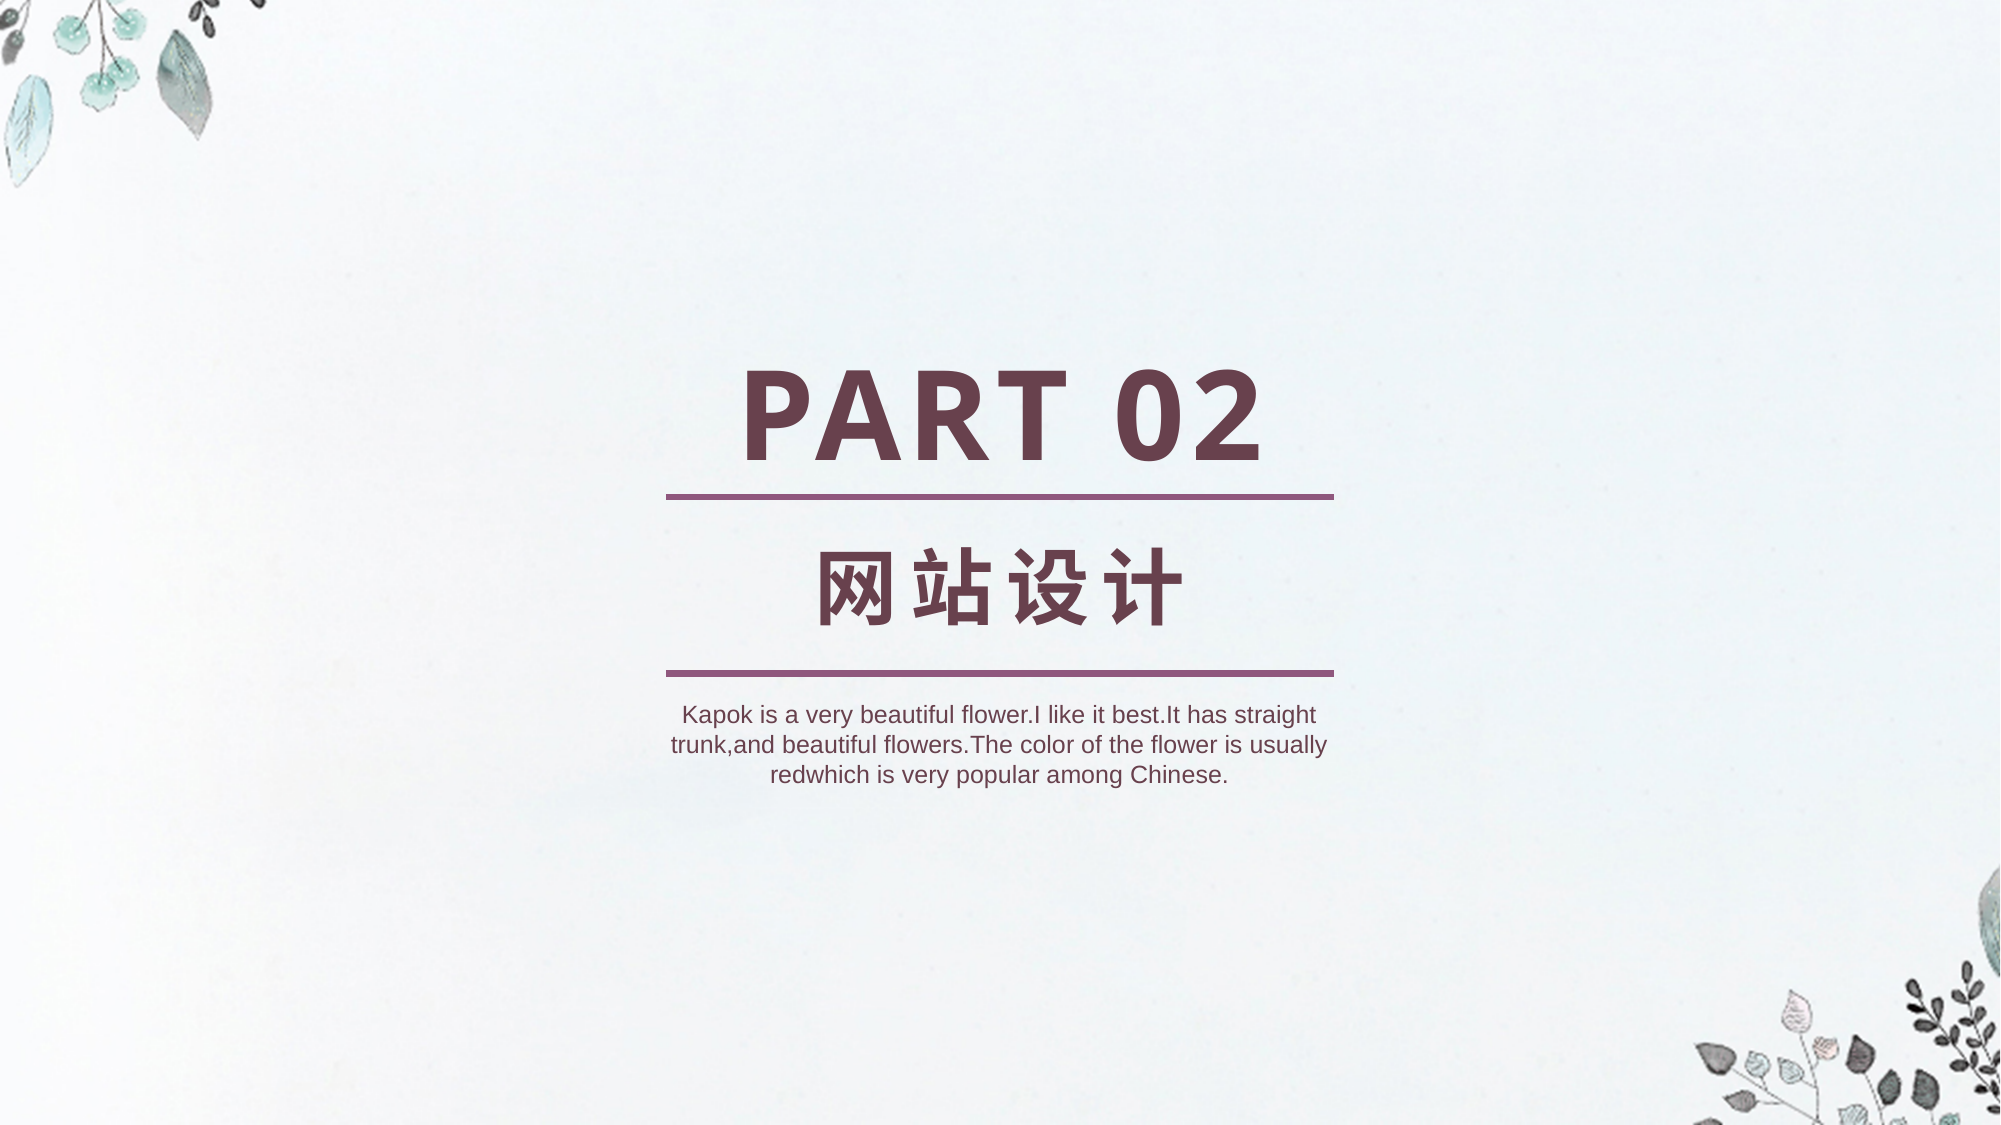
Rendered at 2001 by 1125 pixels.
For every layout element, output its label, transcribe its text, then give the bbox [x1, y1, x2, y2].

text_box 网站设计 [644, 527, 1356, 643]
text_box Kapok is a very beautiful flower.I like it best.It has straight trunk,and beautiful flowers.The color of the flower is usually redwhich is very popular among Chinese. [649, 690, 1351, 796]
picture [0, 0, 2001, 1125]
text_box PART 02 [626, 327, 1373, 493]
